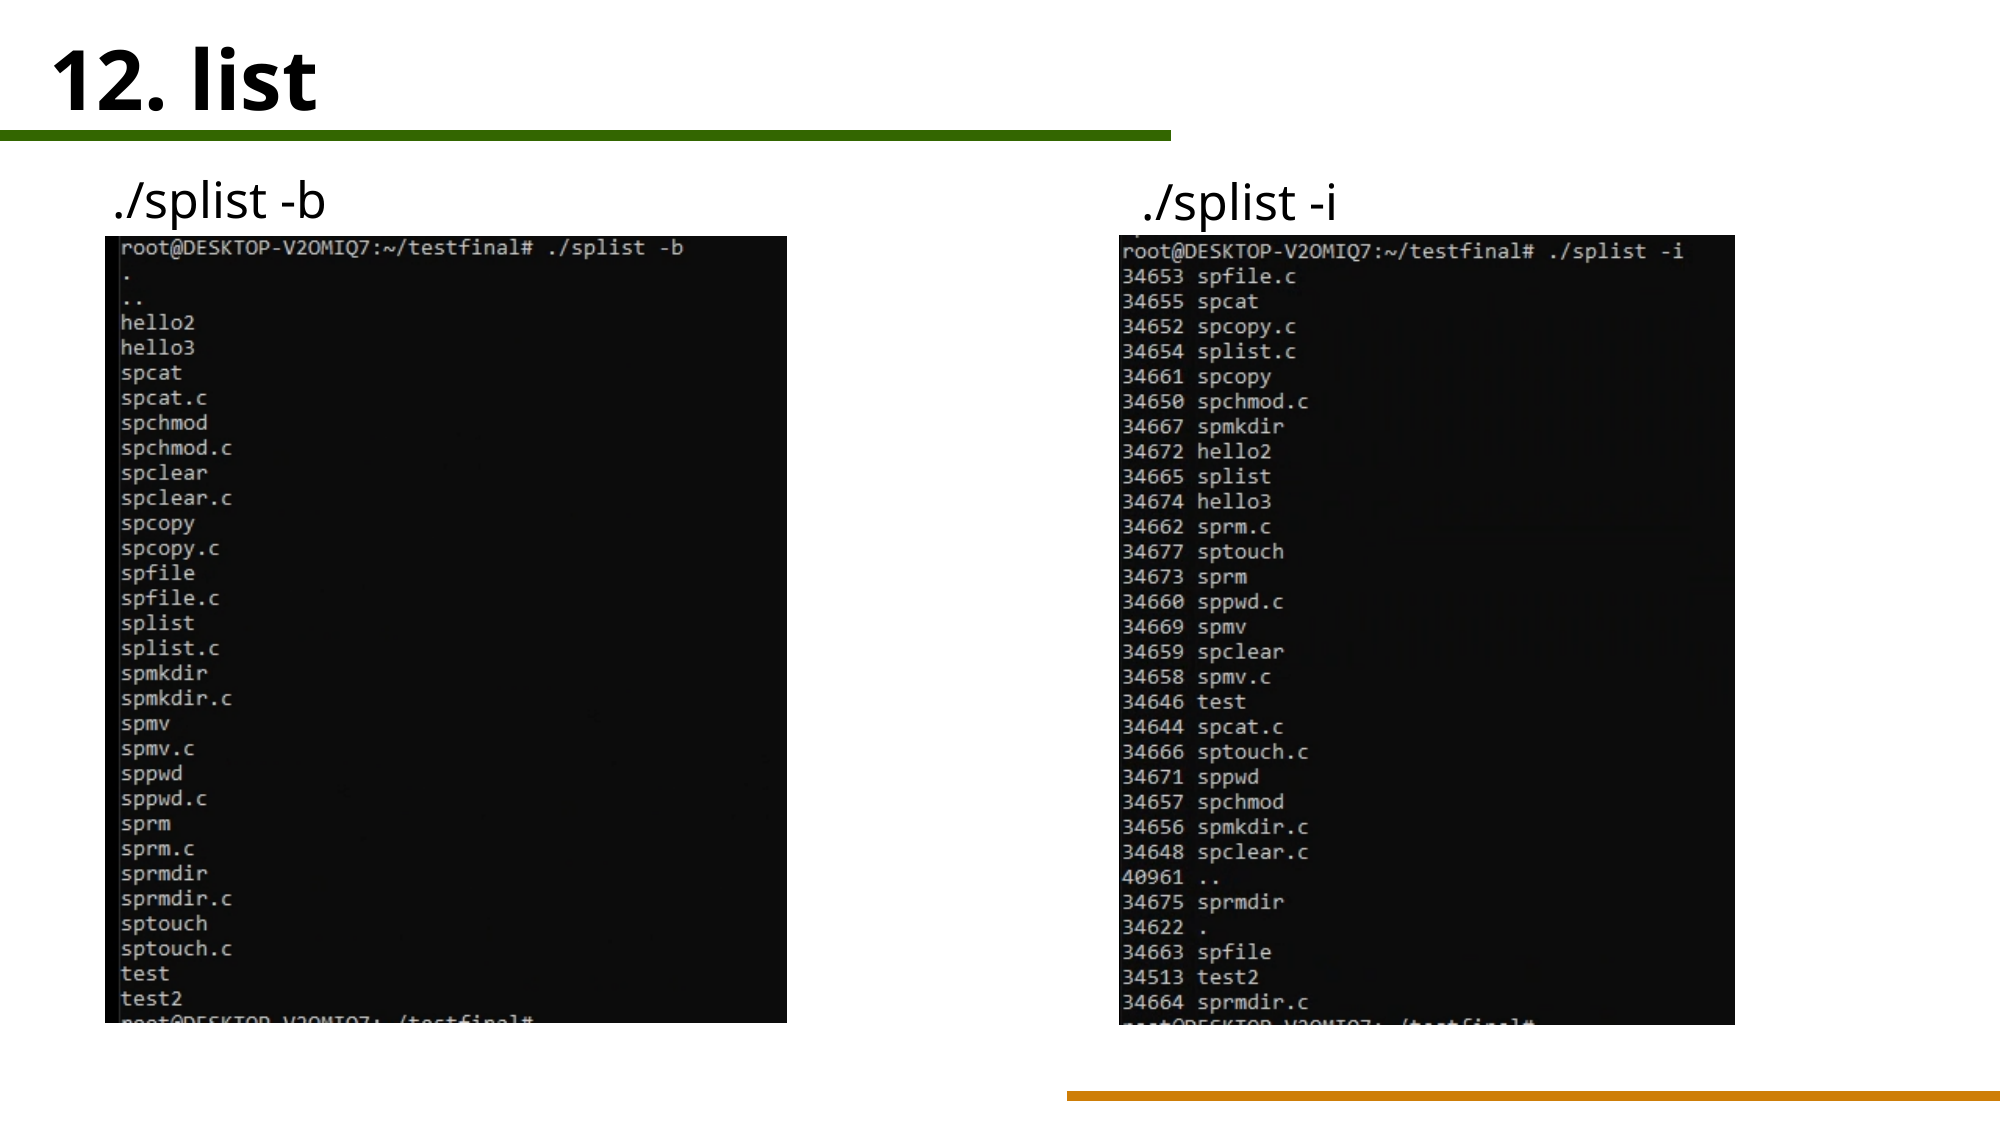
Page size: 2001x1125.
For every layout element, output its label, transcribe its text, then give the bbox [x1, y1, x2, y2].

text_box 12. list [34, 19, 334, 135]
picture [1119, 235, 1735, 1025]
text_box ./splist -b [98, 160, 343, 236]
picture [105, 236, 787, 1023]
text_box ./splist -i [1126, 163, 1354, 235]
